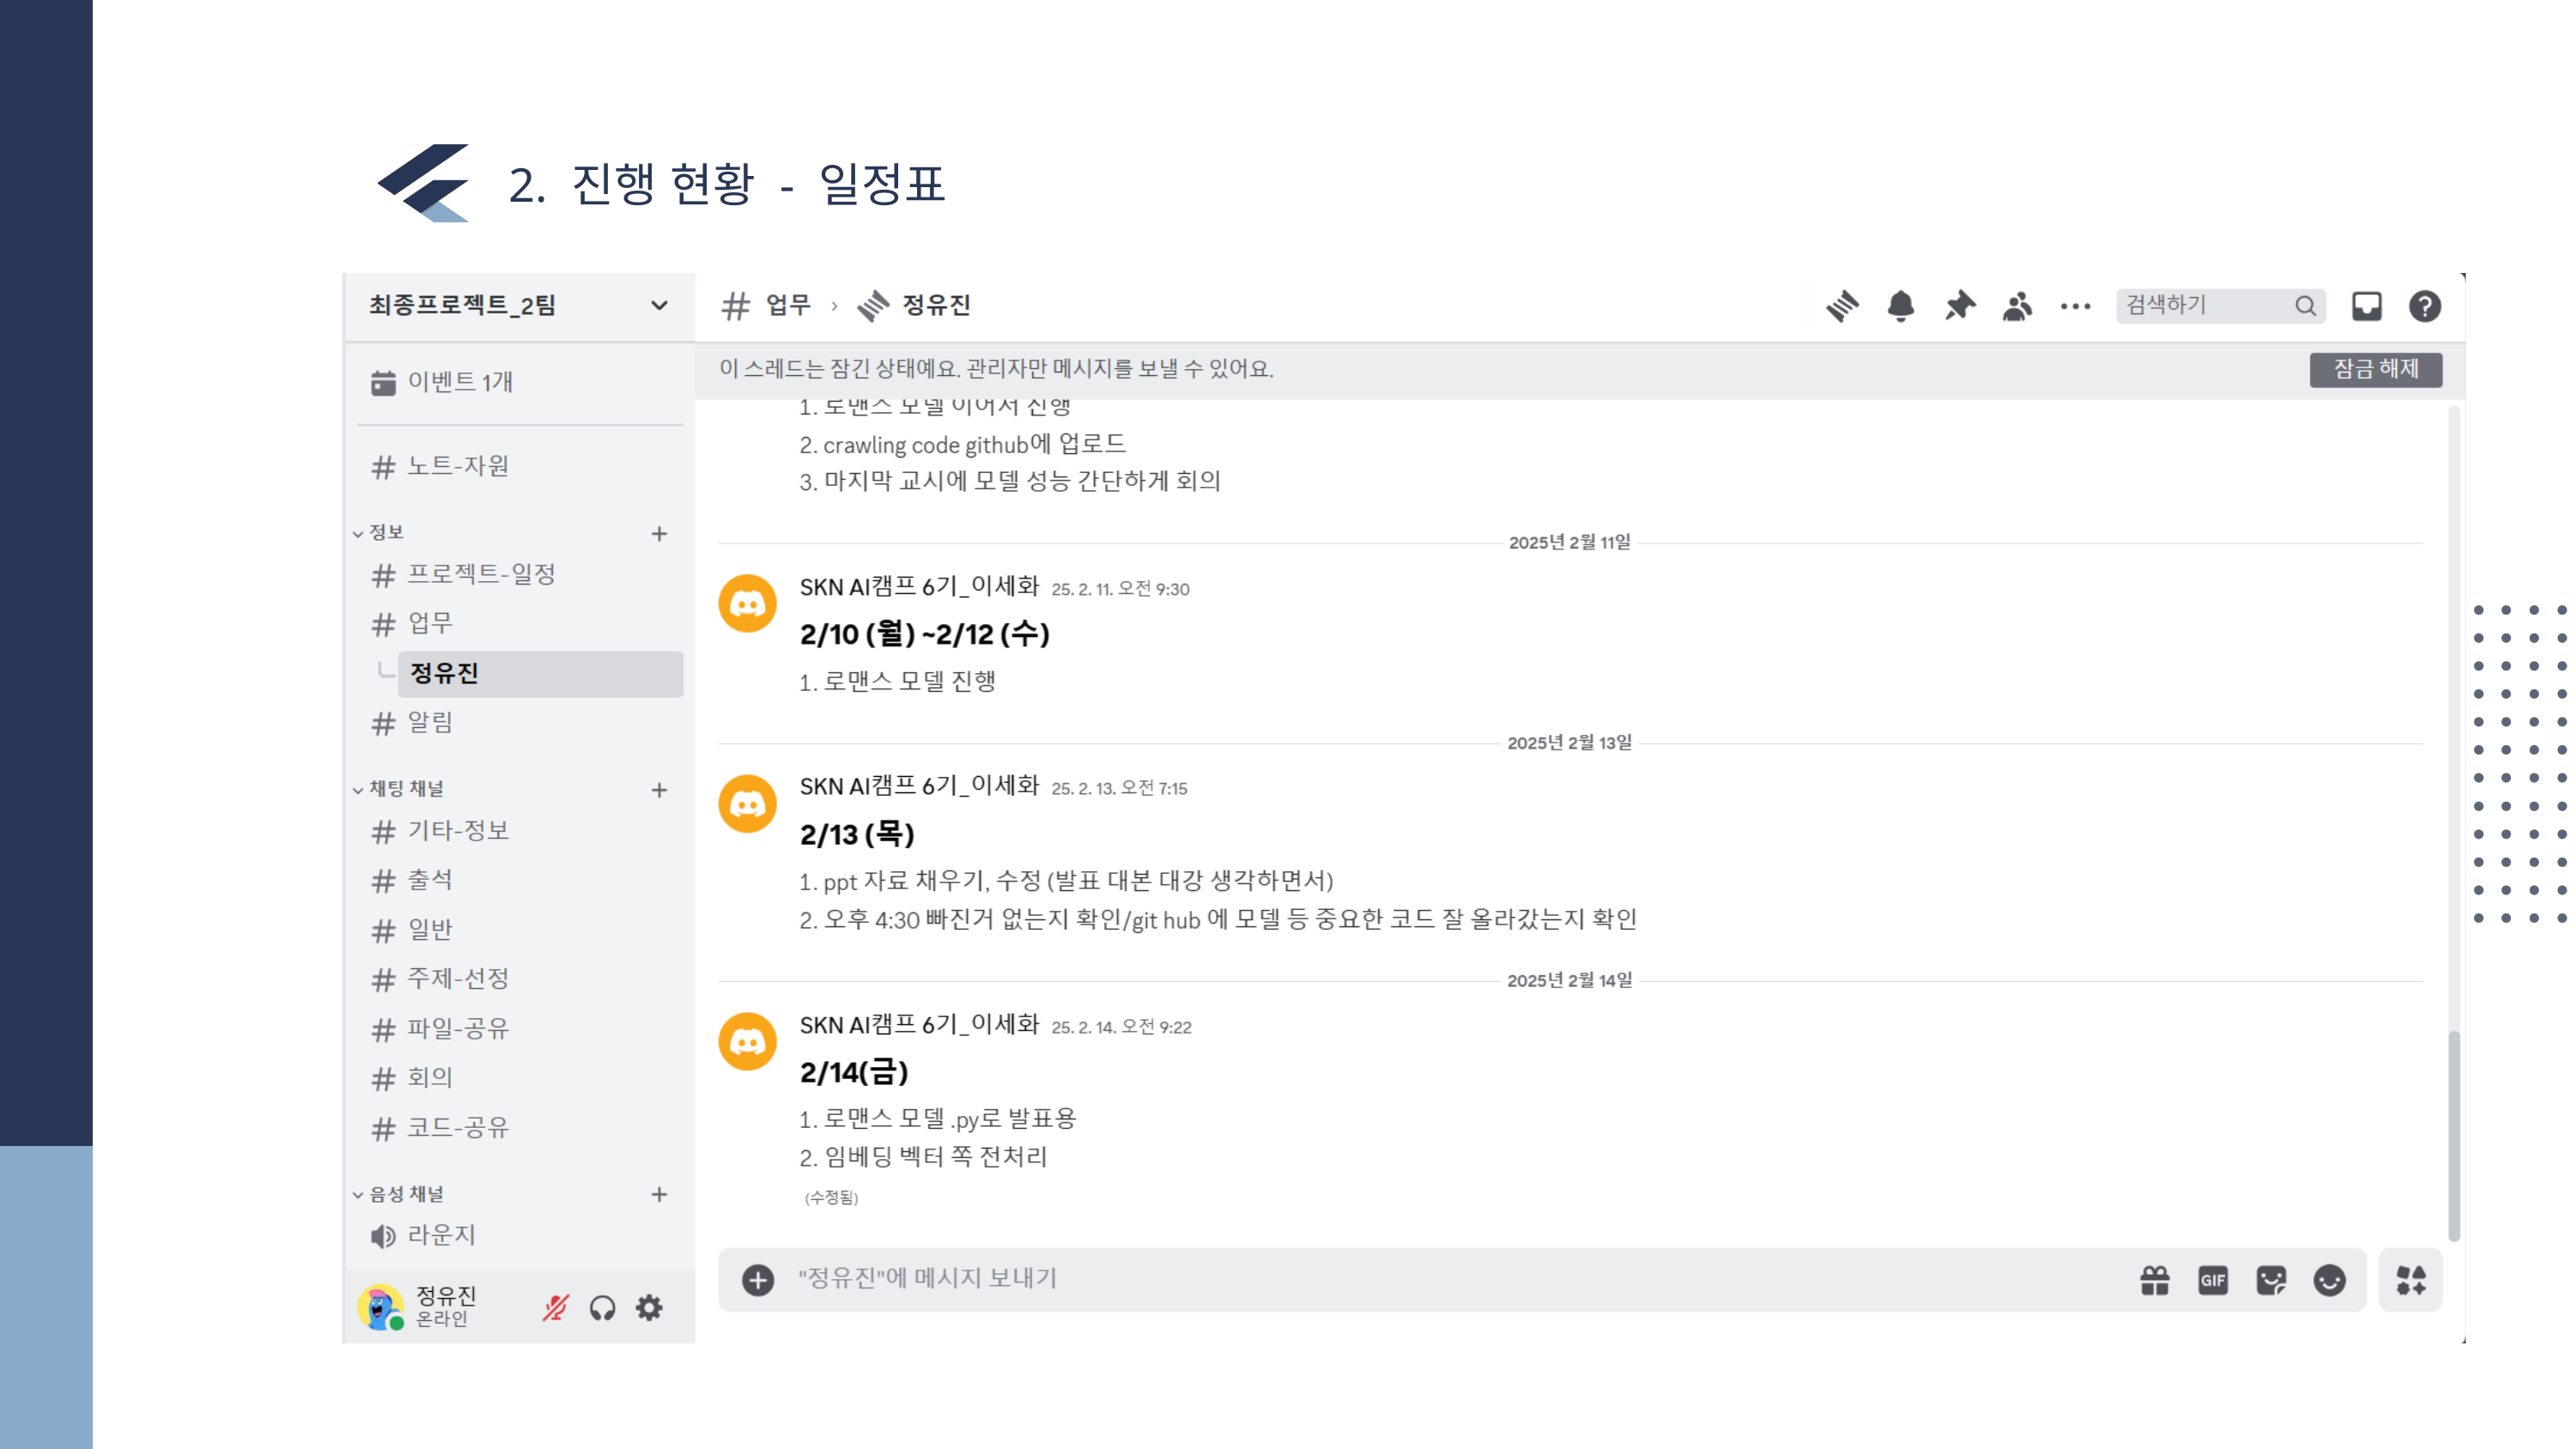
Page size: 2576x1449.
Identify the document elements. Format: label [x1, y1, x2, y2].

picture [342, 273, 2466, 1343]
text_box [0, 1145, 94, 1449]
text_box [0, 0, 94, 1145]
text_box [2469, 605, 2576, 923]
text_box [377, 144, 1127, 222]
